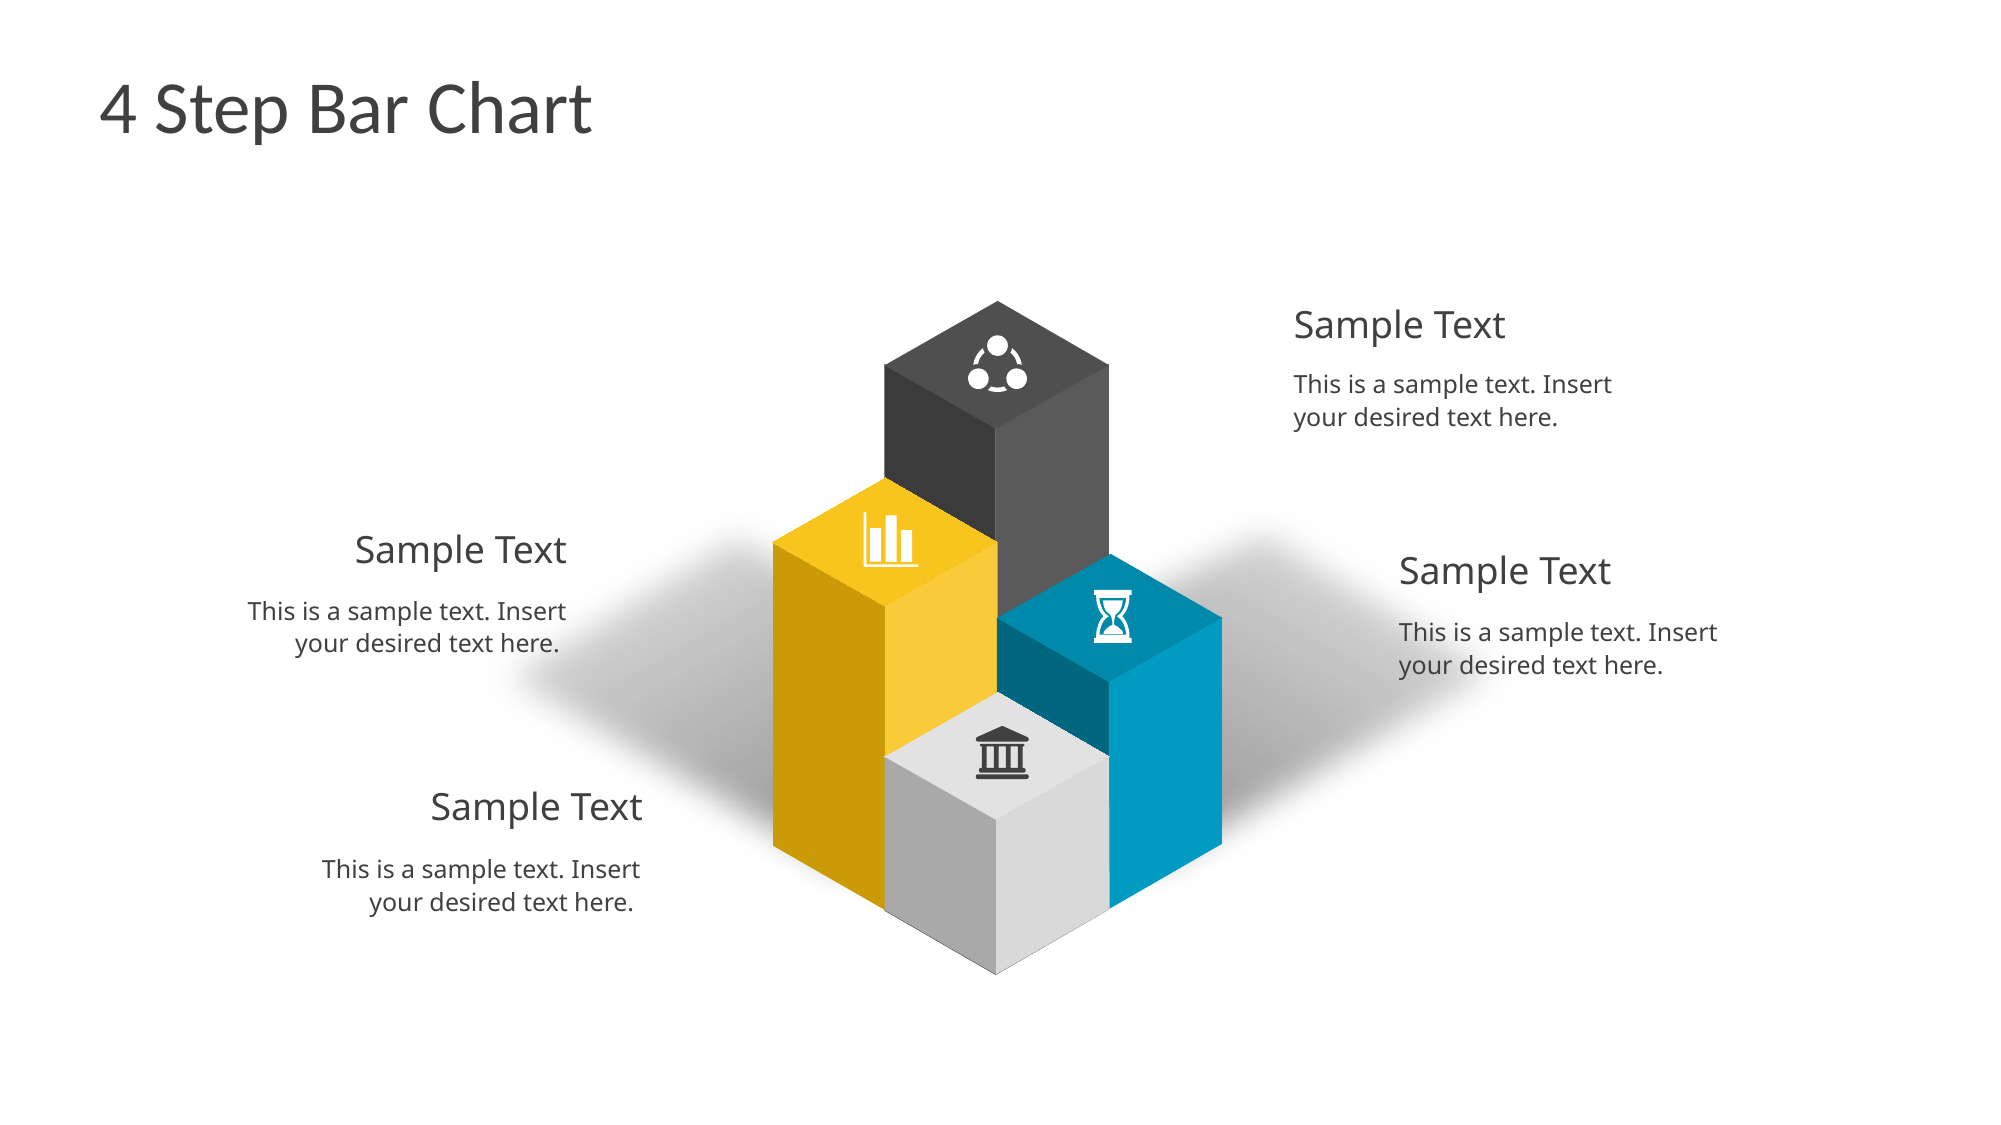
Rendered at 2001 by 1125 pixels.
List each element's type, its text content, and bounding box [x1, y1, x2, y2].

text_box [1384, 539, 1792, 687]
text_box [174, 518, 582, 665]
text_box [1278, 293, 1686, 439]
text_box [250, 775, 658, 924]
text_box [975, 725, 1030, 780]
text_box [863, 511, 919, 568]
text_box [967, 335, 1028, 393]
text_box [417, 300, 1583, 976]
title 4 Step Bar Chart [99, 45, 1900, 162]
